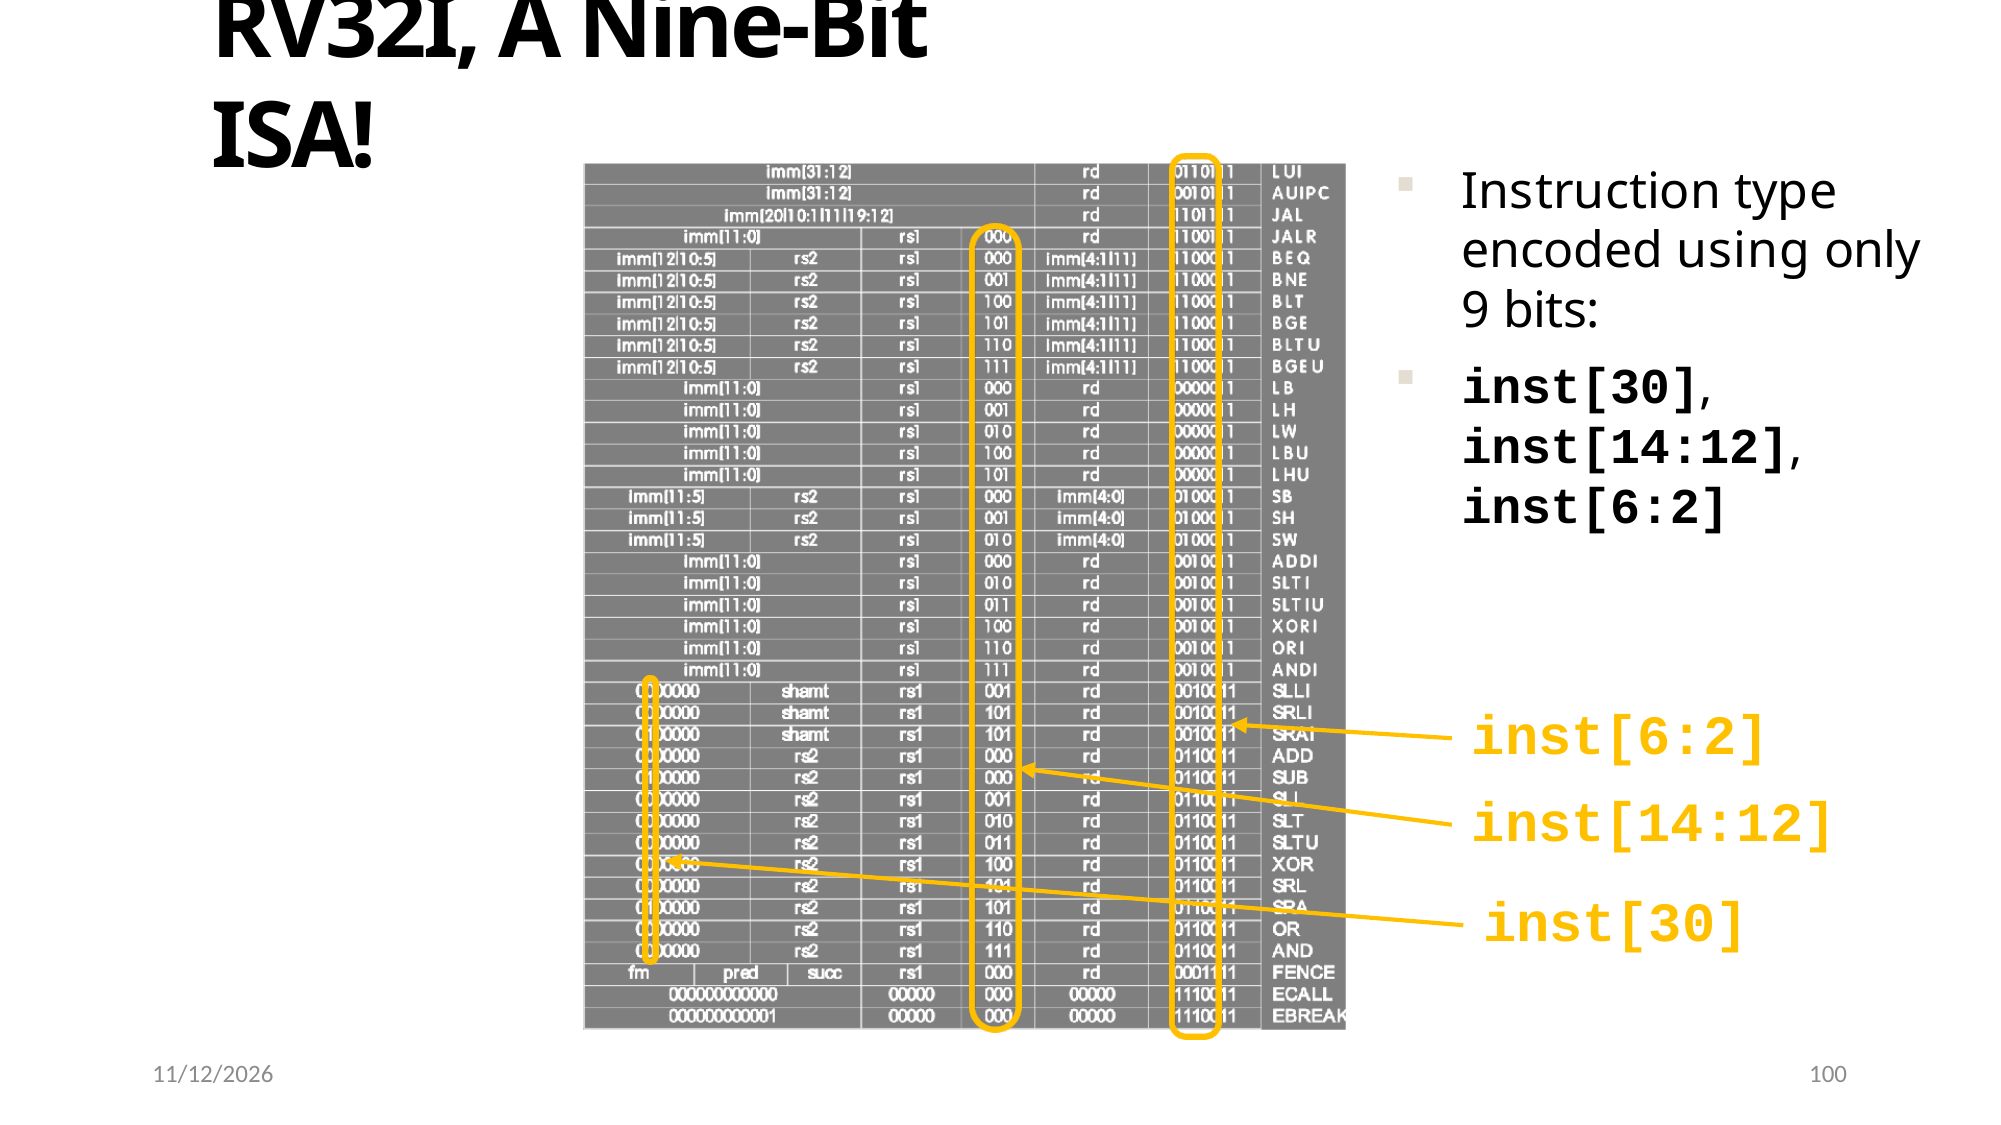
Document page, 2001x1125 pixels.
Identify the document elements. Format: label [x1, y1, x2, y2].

title [209, 0, 978, 186]
slide_number [137, 1042, 588, 1103]
text_box [583, 151, 1963, 1041]
text_box [1469, 676, 1842, 953]
slide_number [1412, 1042, 1863, 1103]
